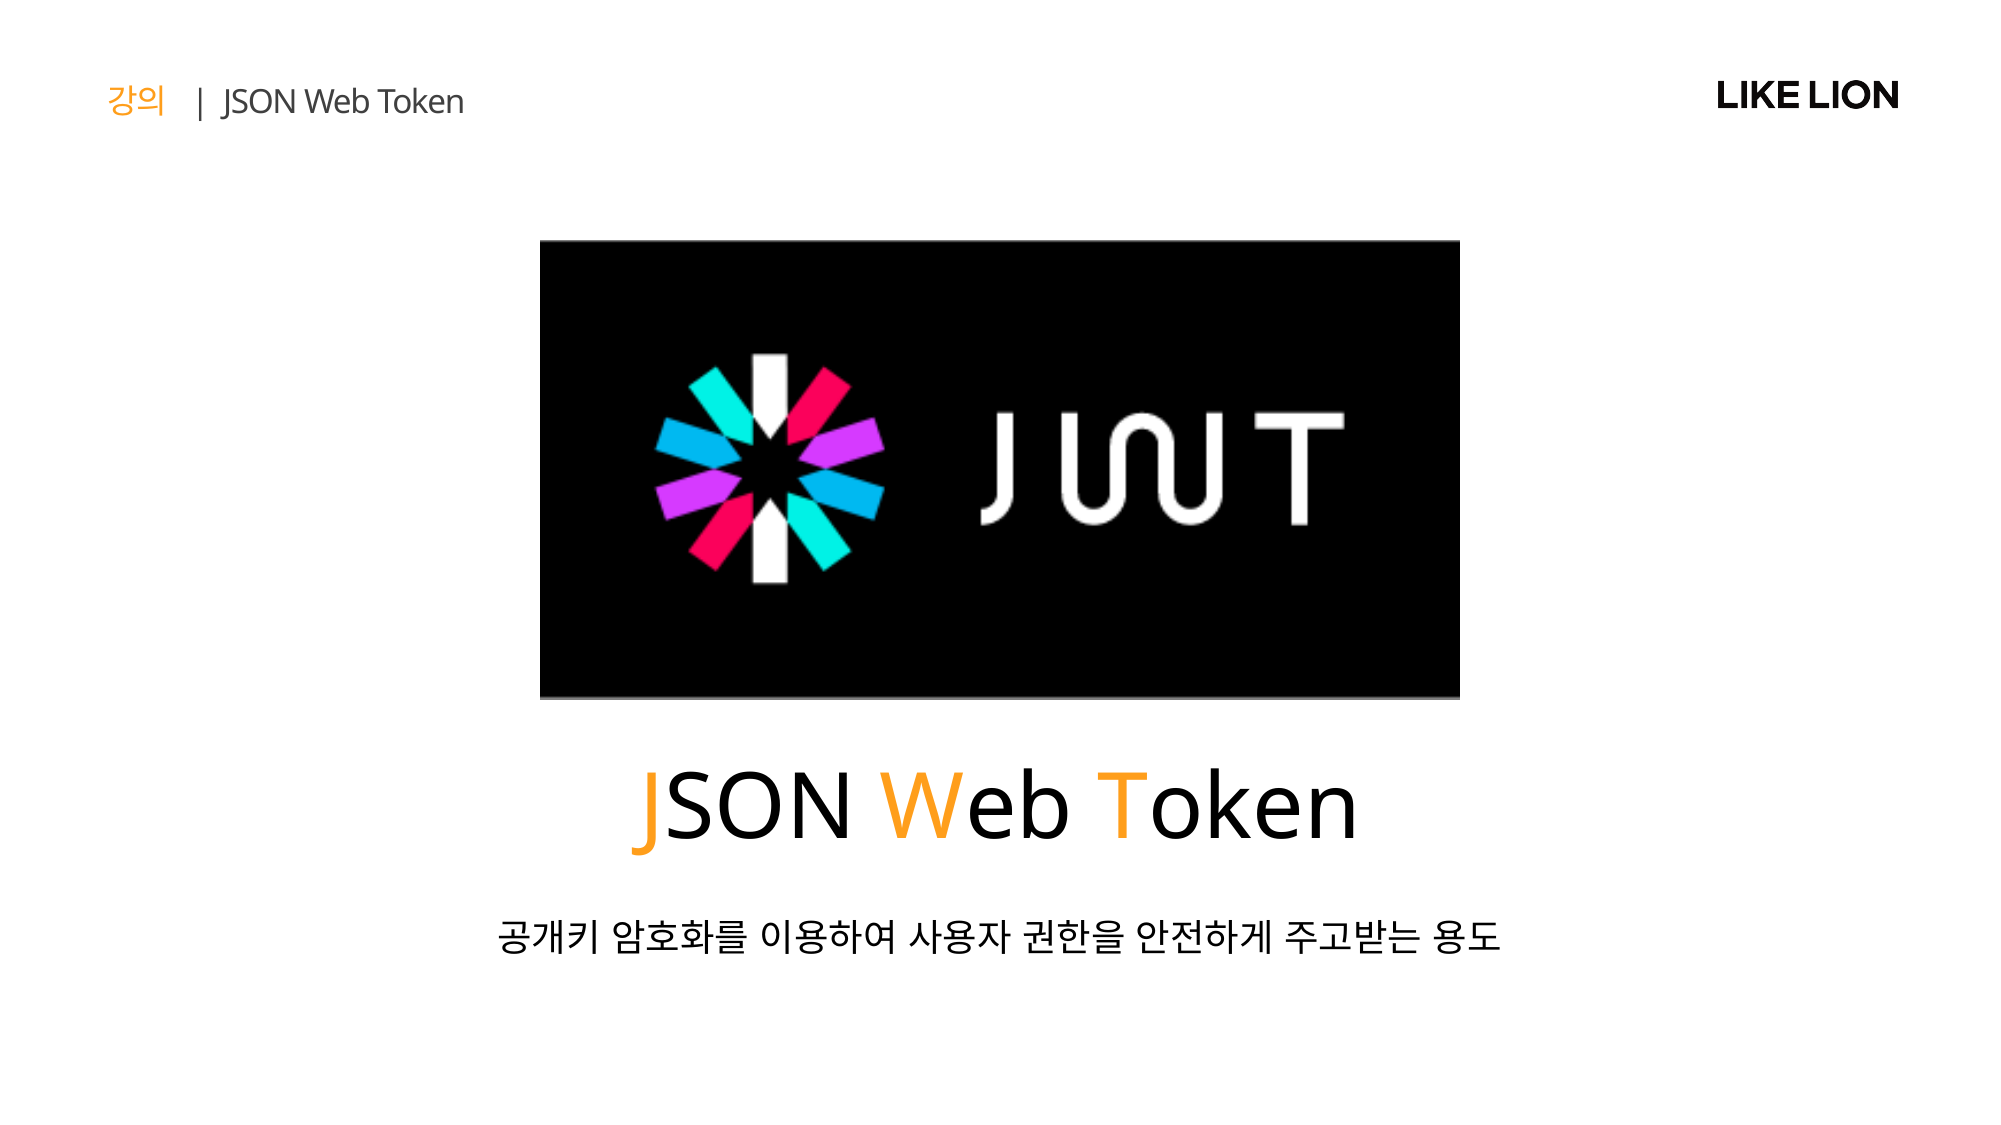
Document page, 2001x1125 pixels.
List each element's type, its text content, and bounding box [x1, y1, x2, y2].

text_box JSON Web Token [195, 739, 1806, 865]
text_box 공개키 암호화를 이용하여 사용자 권한을 안전하게 주고받는 용도 [482, 906, 1518, 967]
picture [1718, 80, 1898, 109]
picture [540, 240, 1460, 700]
text_box 강의 | JSON Web Token [92, 72, 866, 128]
